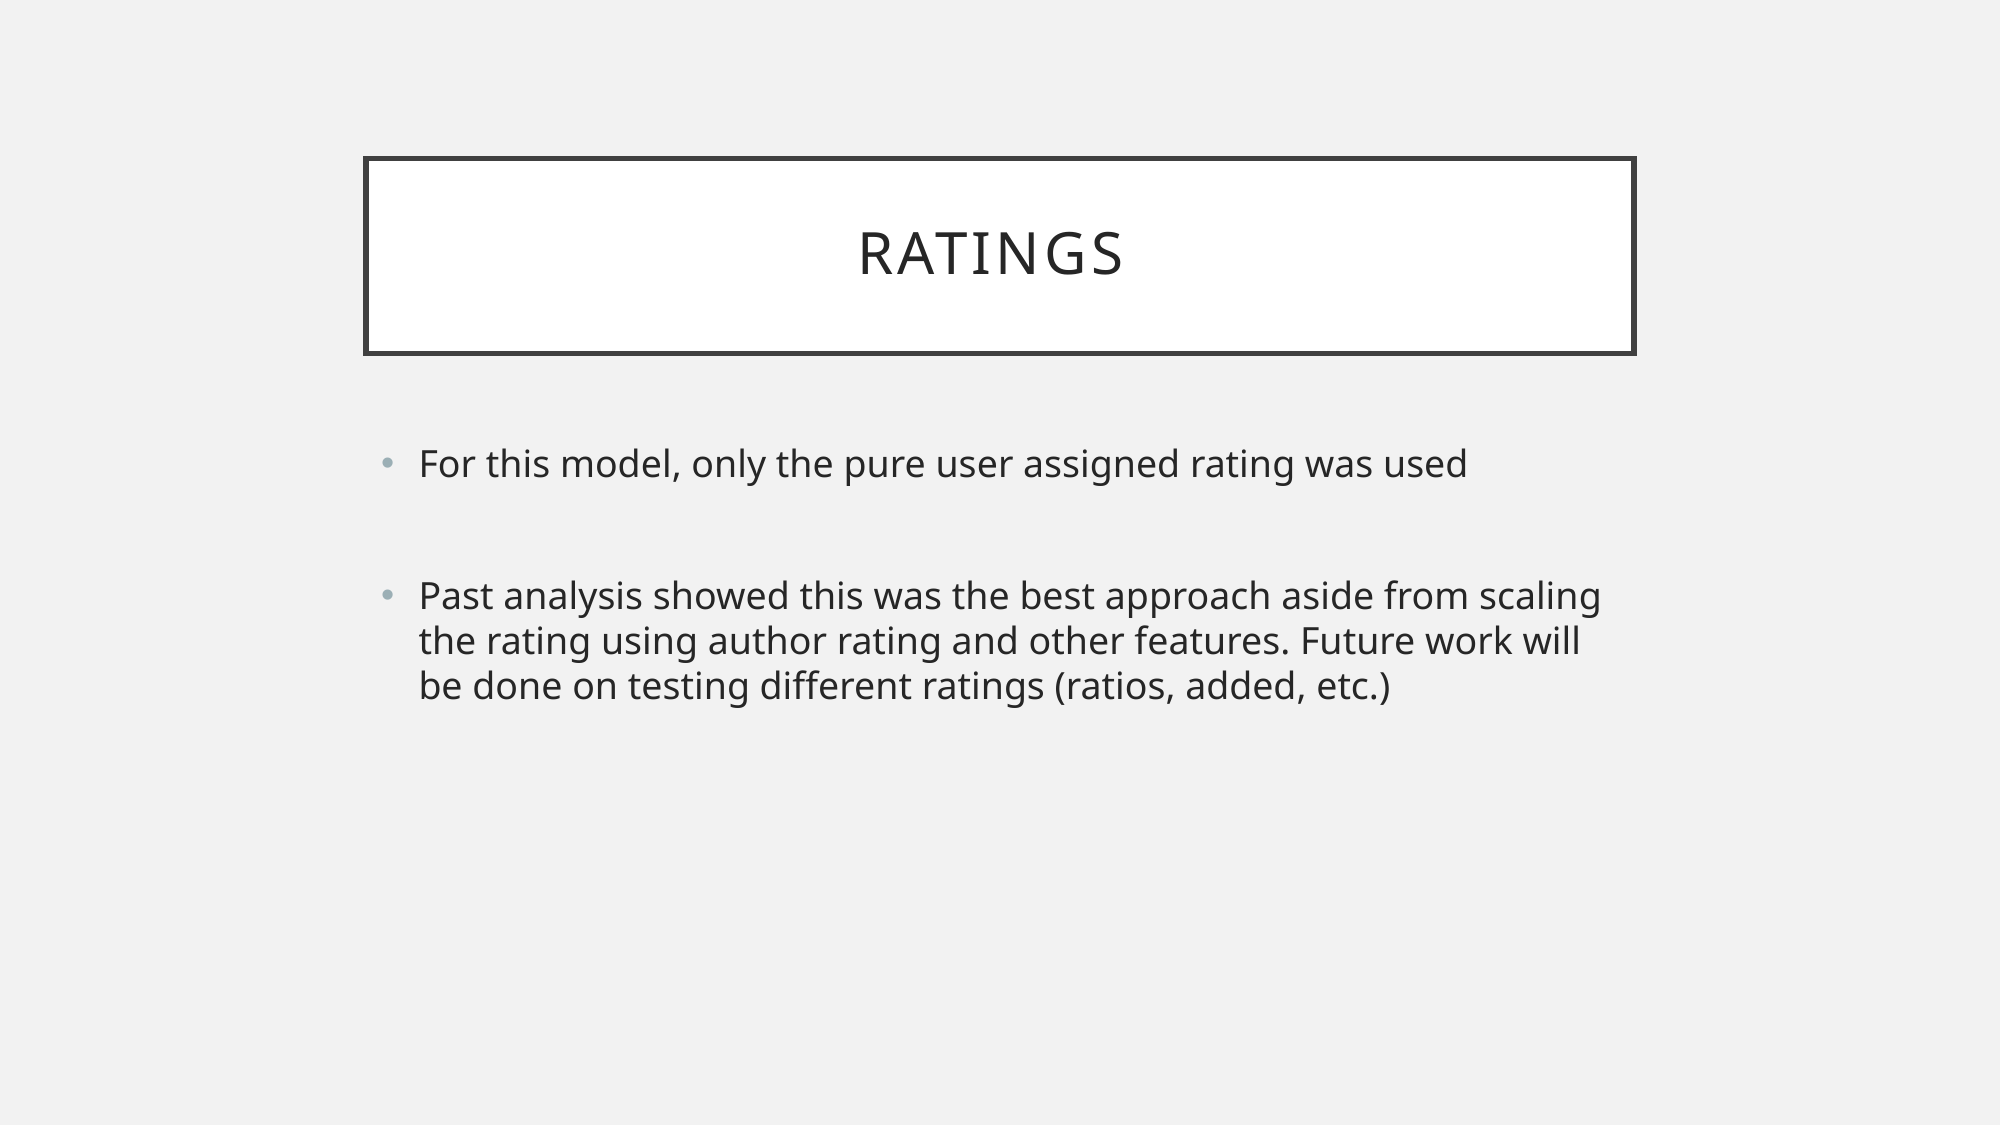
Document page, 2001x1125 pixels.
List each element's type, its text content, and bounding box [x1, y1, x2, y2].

title Ratings [363, 156, 1637, 356]
list For this model, only the pure user assigned rating was used Past analysis showed this was the best approach aside from scaling the rating using author rating and other features. Future work will be done on testing different ratings (ratios, added, etc.) [366, 432, 1634, 942]
